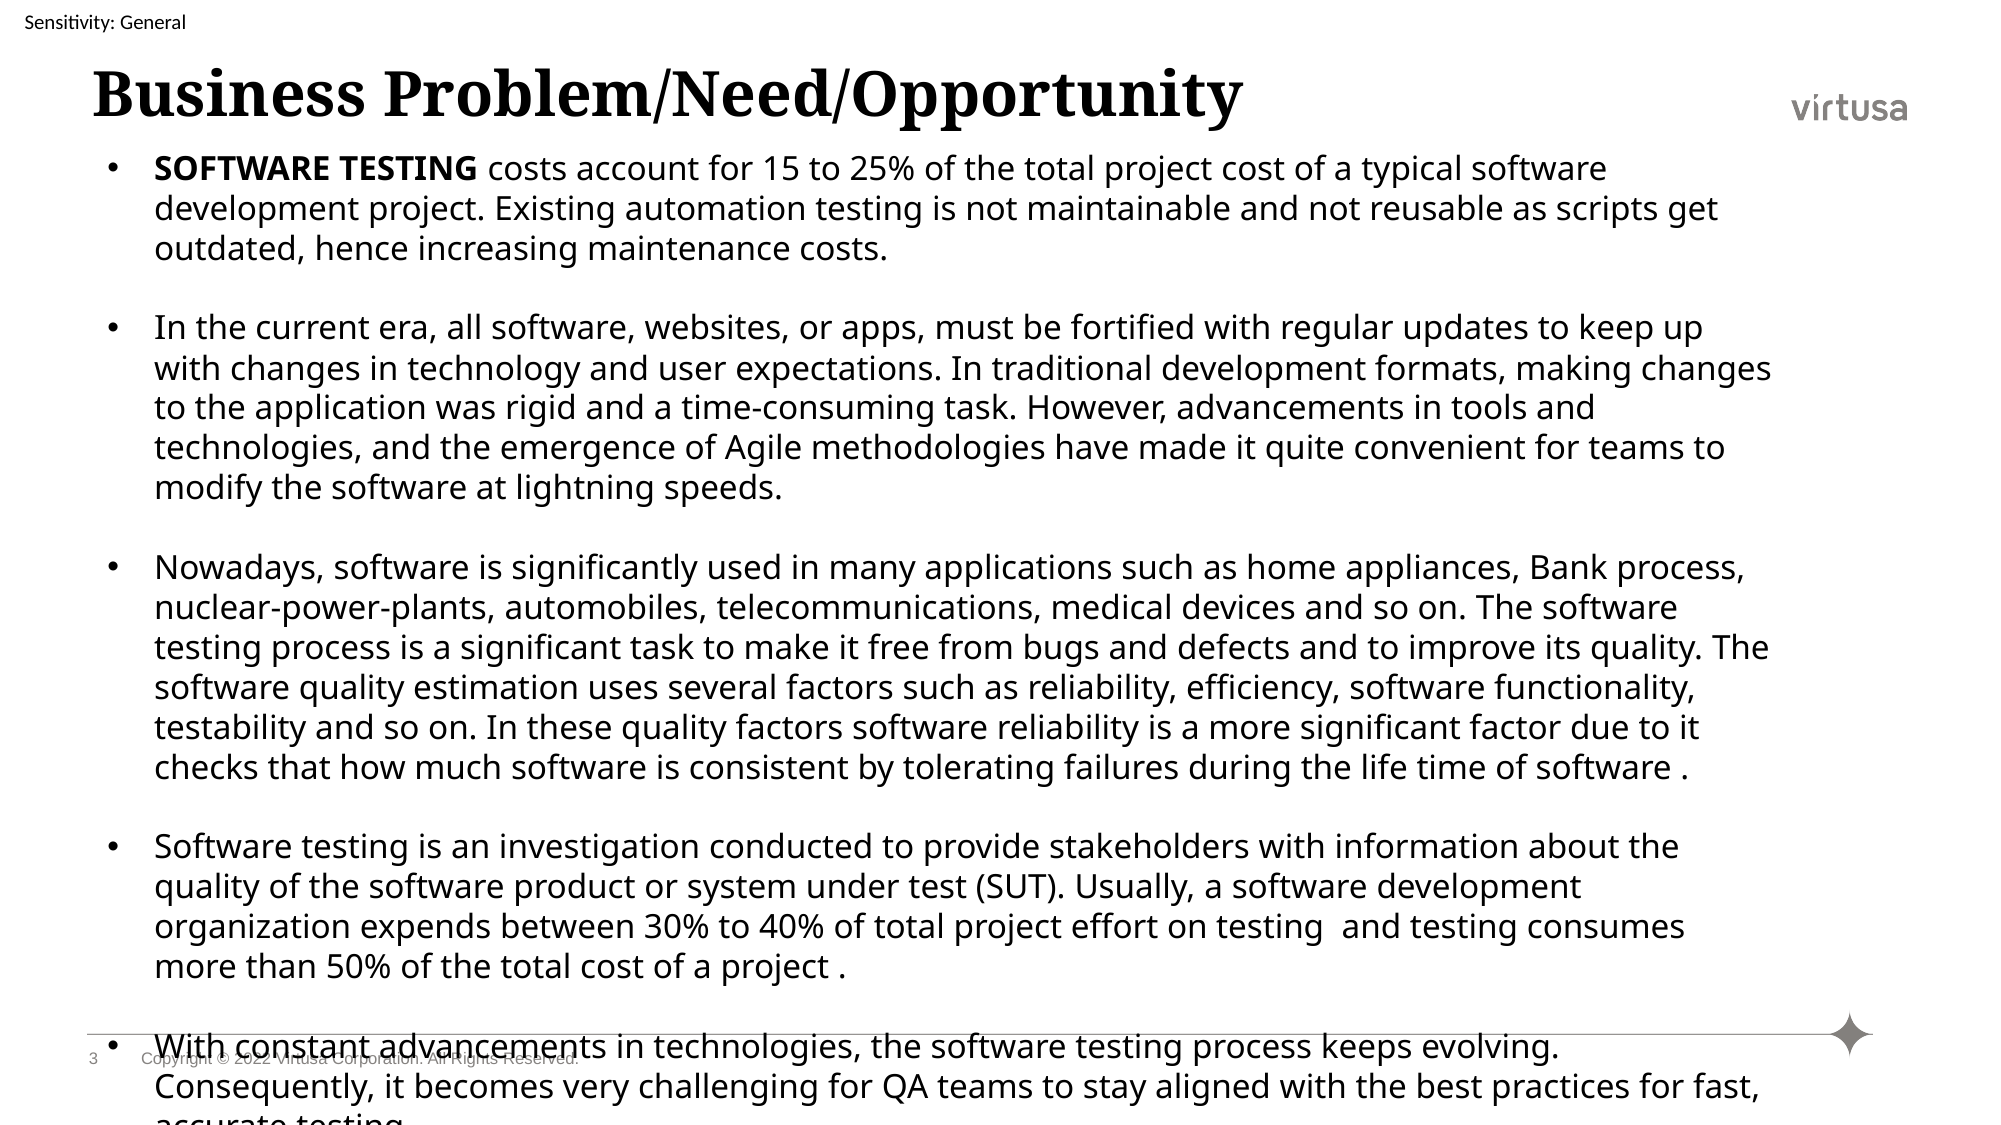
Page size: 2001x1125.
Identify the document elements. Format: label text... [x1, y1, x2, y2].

picture [1791, 94, 1907, 121]
title Business Problem/Need/Opportunity [92, 62, 1667, 139]
text_box SOFTWARE TESTING costs account for 15 to 25% of the total project cost of a typical software development project. Existing automation testing is not maintainable and not reusable as scripts get outdated, hence increasing maintenance costs. In the current era, all software, websites, or apps, must be fortified with regular updates to keep up with changes in technology and user expectations. In traditional development formats, making changes to the application was rigid and a time-consuming task. However, advancements in tools and technologies, and the emergence of Agile methodologies have made it quite convenient for teams to modify the software at lightning speeds. Nowadays, software is significantly used in many applications such as home appliances, Bank process, nuclear-power-plants, automobiles, telecommunications, medical devices and so on. The software testing process is a significant task to make it free from bugs and defects and to improve its quality. The software quality estimation uses several factors such as reliability, efficiency, software functionality, testability and so on. In these quality factors software reliability is a more significant factor due to it checks that how much software is consistent by tolerating failures during the life time of software . Software testing is an investigation conducted to provide stakeholders with information about the quality of the software product or system under test (SUT). Usually, a software development organization expends between 30% to 40% of total project effort on testing and testing consumes more than 50% of the total cost of a project . With constant advancements in technologies, the software testing process keeps evolving. Consequently, it becomes very challenging for QA teams to stay aligned with the best practices for fast, accurate testing. [92, 139, 1794, 1084]
